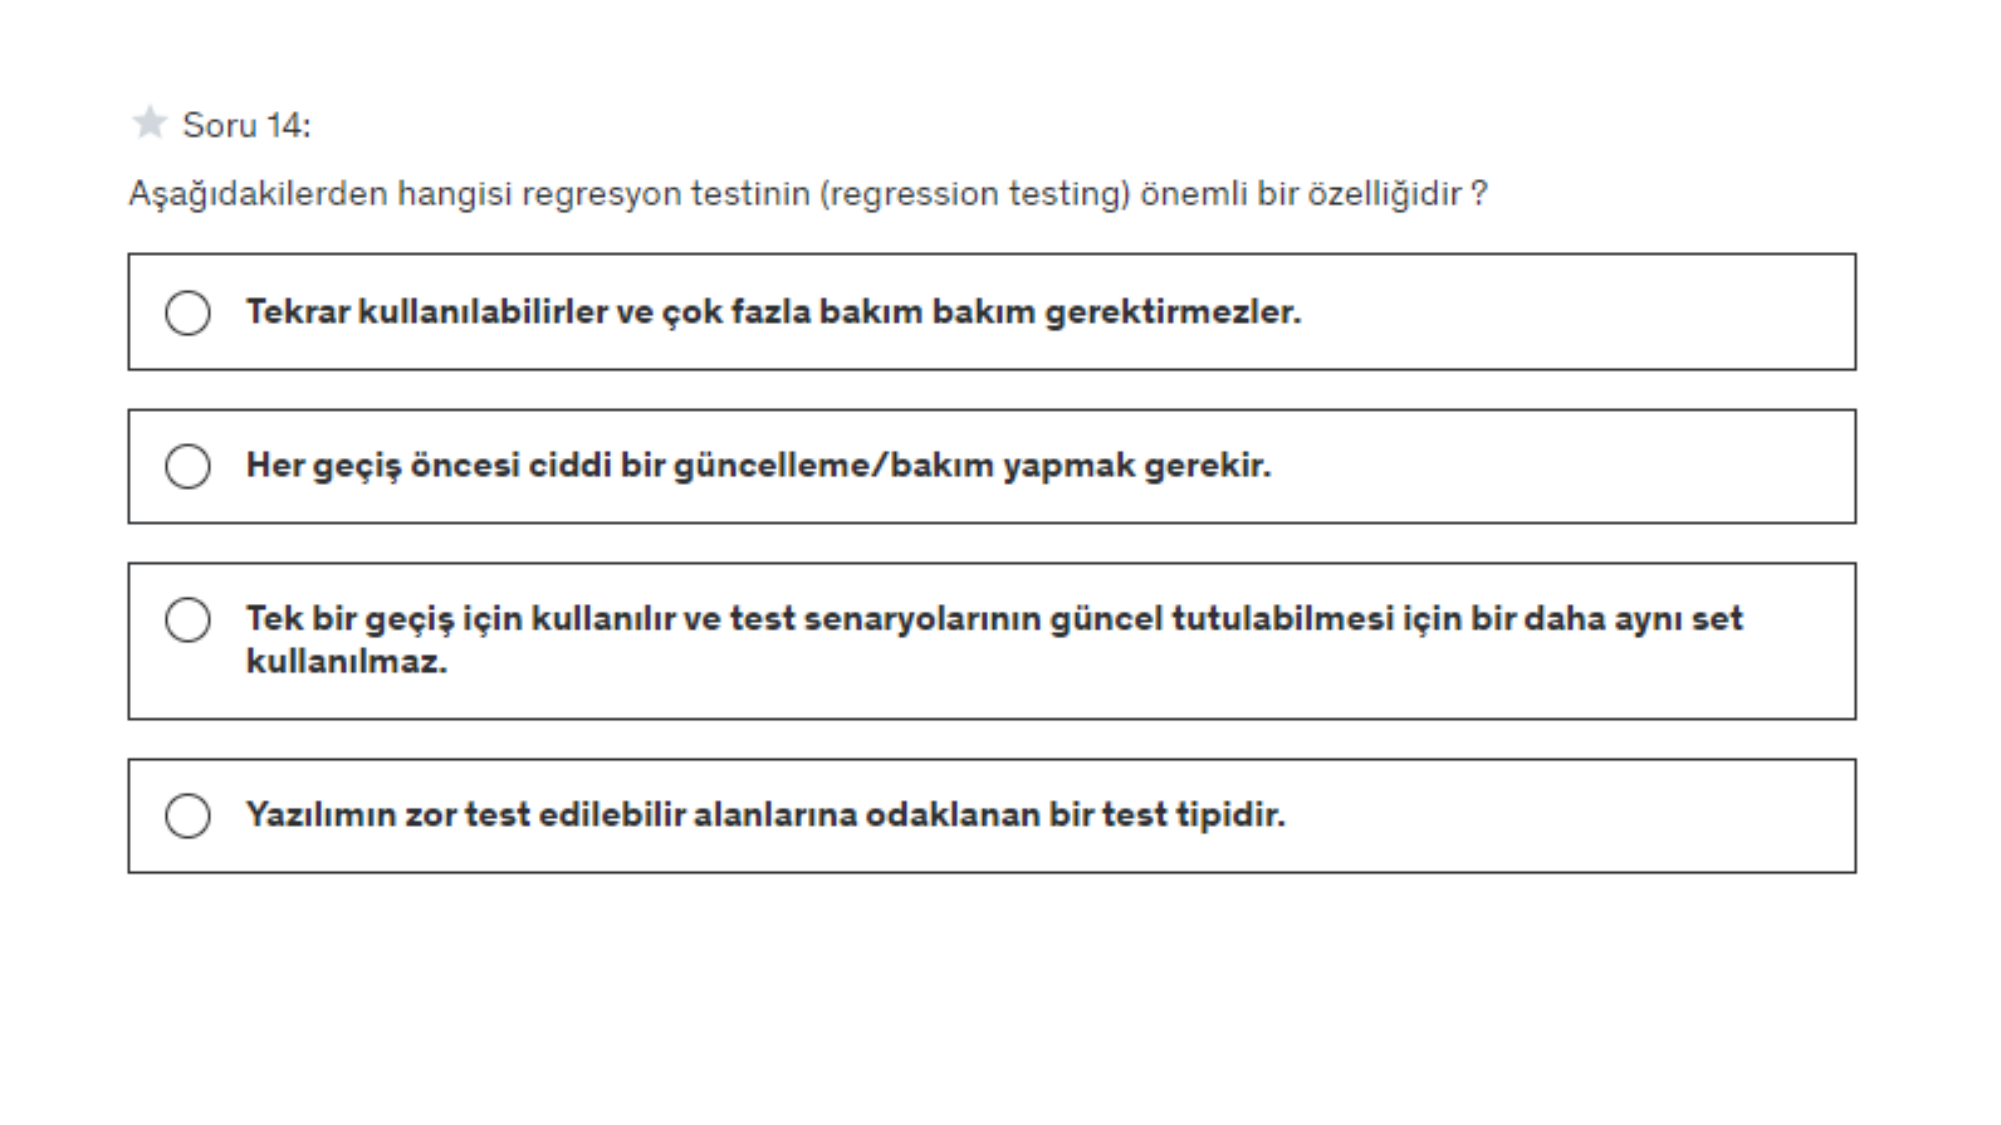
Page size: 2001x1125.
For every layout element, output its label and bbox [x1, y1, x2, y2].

list [68, 90, 1908, 940]
